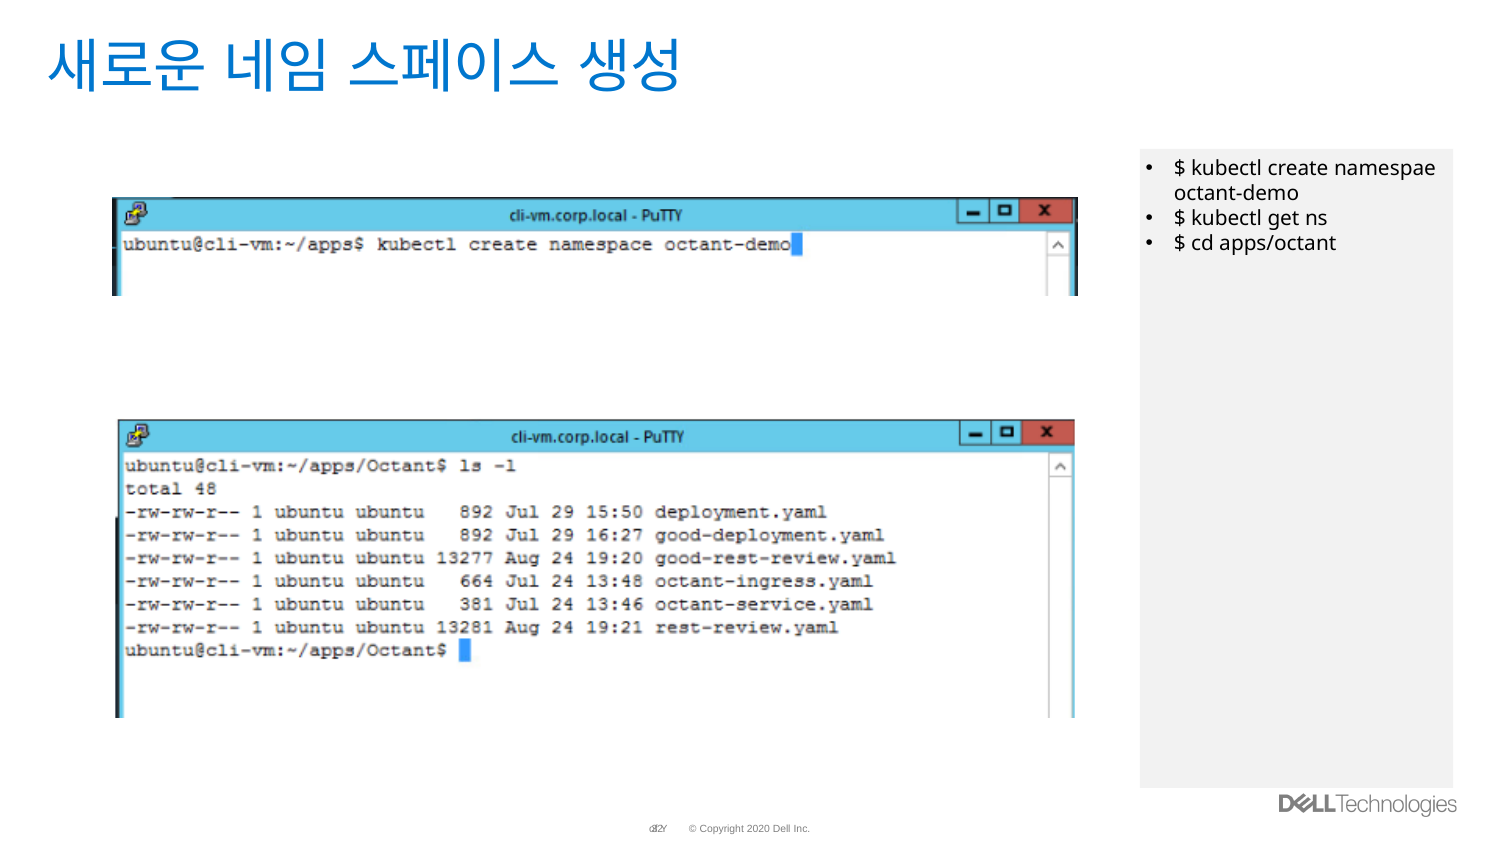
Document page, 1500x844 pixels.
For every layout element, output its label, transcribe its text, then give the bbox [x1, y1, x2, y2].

title 새로운 네임 스페이스 생성 [46, 37, 1454, 102]
text_box $ kubectl create namespae octant-demo $ kubectl get ns $ cd apps/octant [1139, 148, 1454, 789]
picture [1279, 793, 1457, 817]
picture [115, 418, 1075, 718]
picture [112, 197, 1078, 296]
